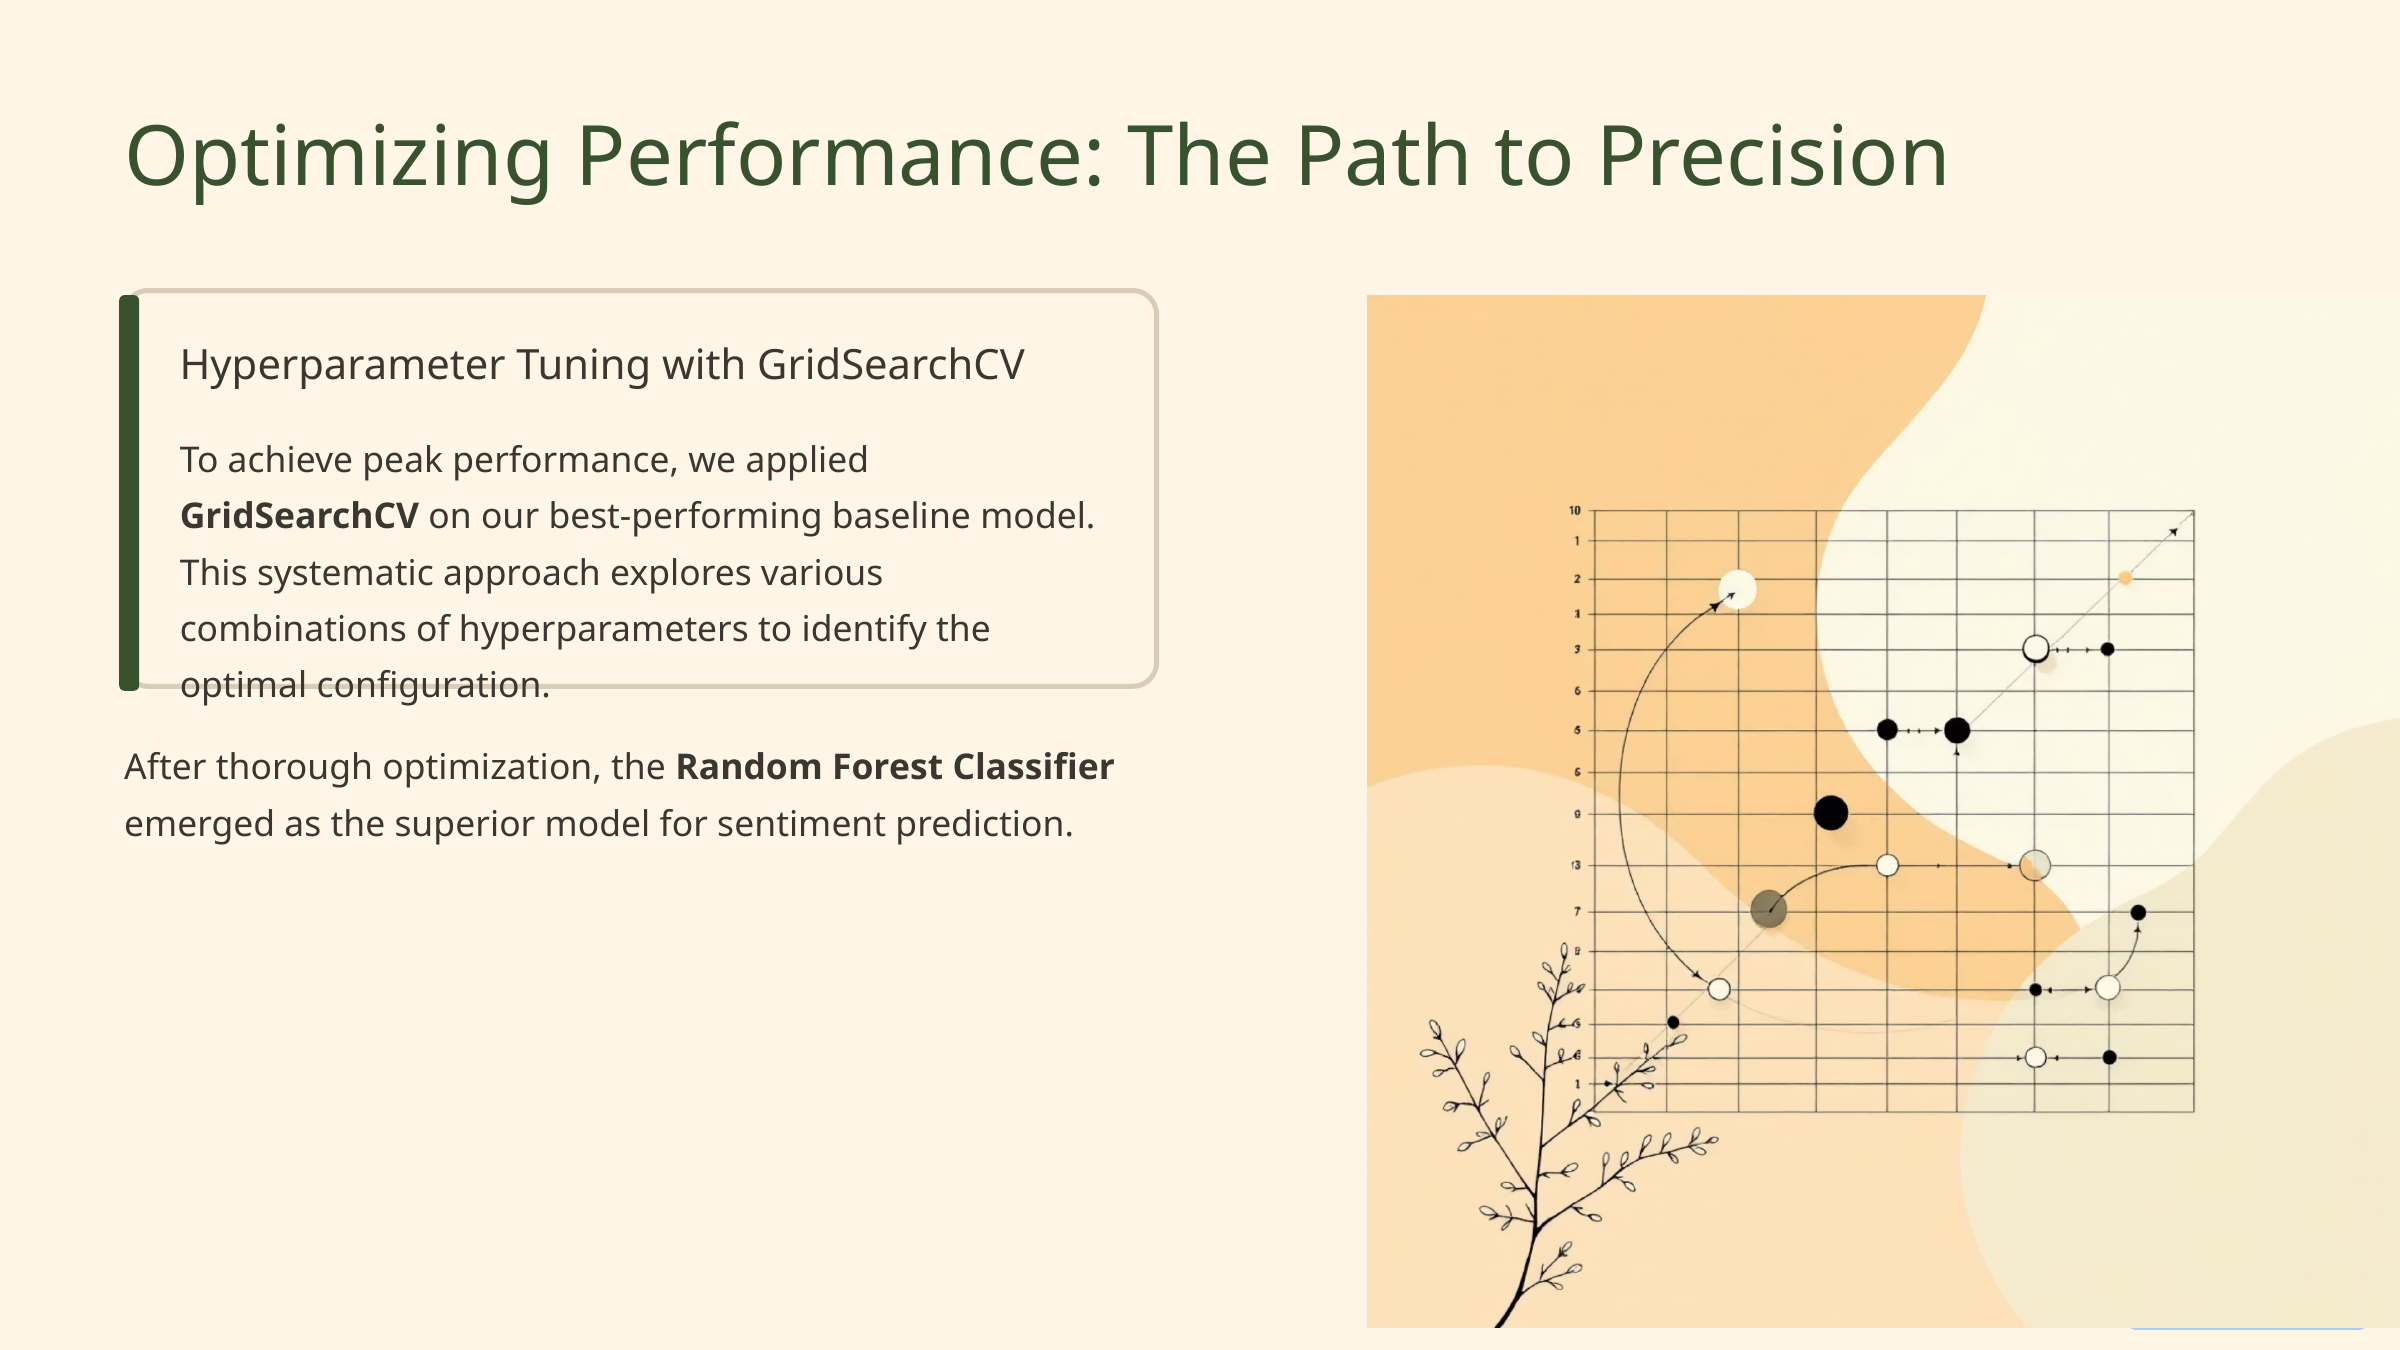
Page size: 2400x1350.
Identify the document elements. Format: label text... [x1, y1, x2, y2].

text_box Hyperparameter Tuning with GridSearchCV [179, 335, 1033, 388]
text_box To achieve peak performance, we applied GridSearchCV on our best-performing baseline model. This systematic approach explores various combinations of hyperparameters to identify the optimal configuration. [179, 423, 1117, 651]
text_box Optimizing Performance: The Path to Precision [124, 97, 1955, 202]
text_box After thorough optimization, the Random Forest Classifier emerged as the superior model for sentiment prediction. [124, 730, 1157, 845]
picture [1367, 295, 2400, 1339]
text_box [119, 295, 140, 691]
text_box [134, 290, 1157, 687]
